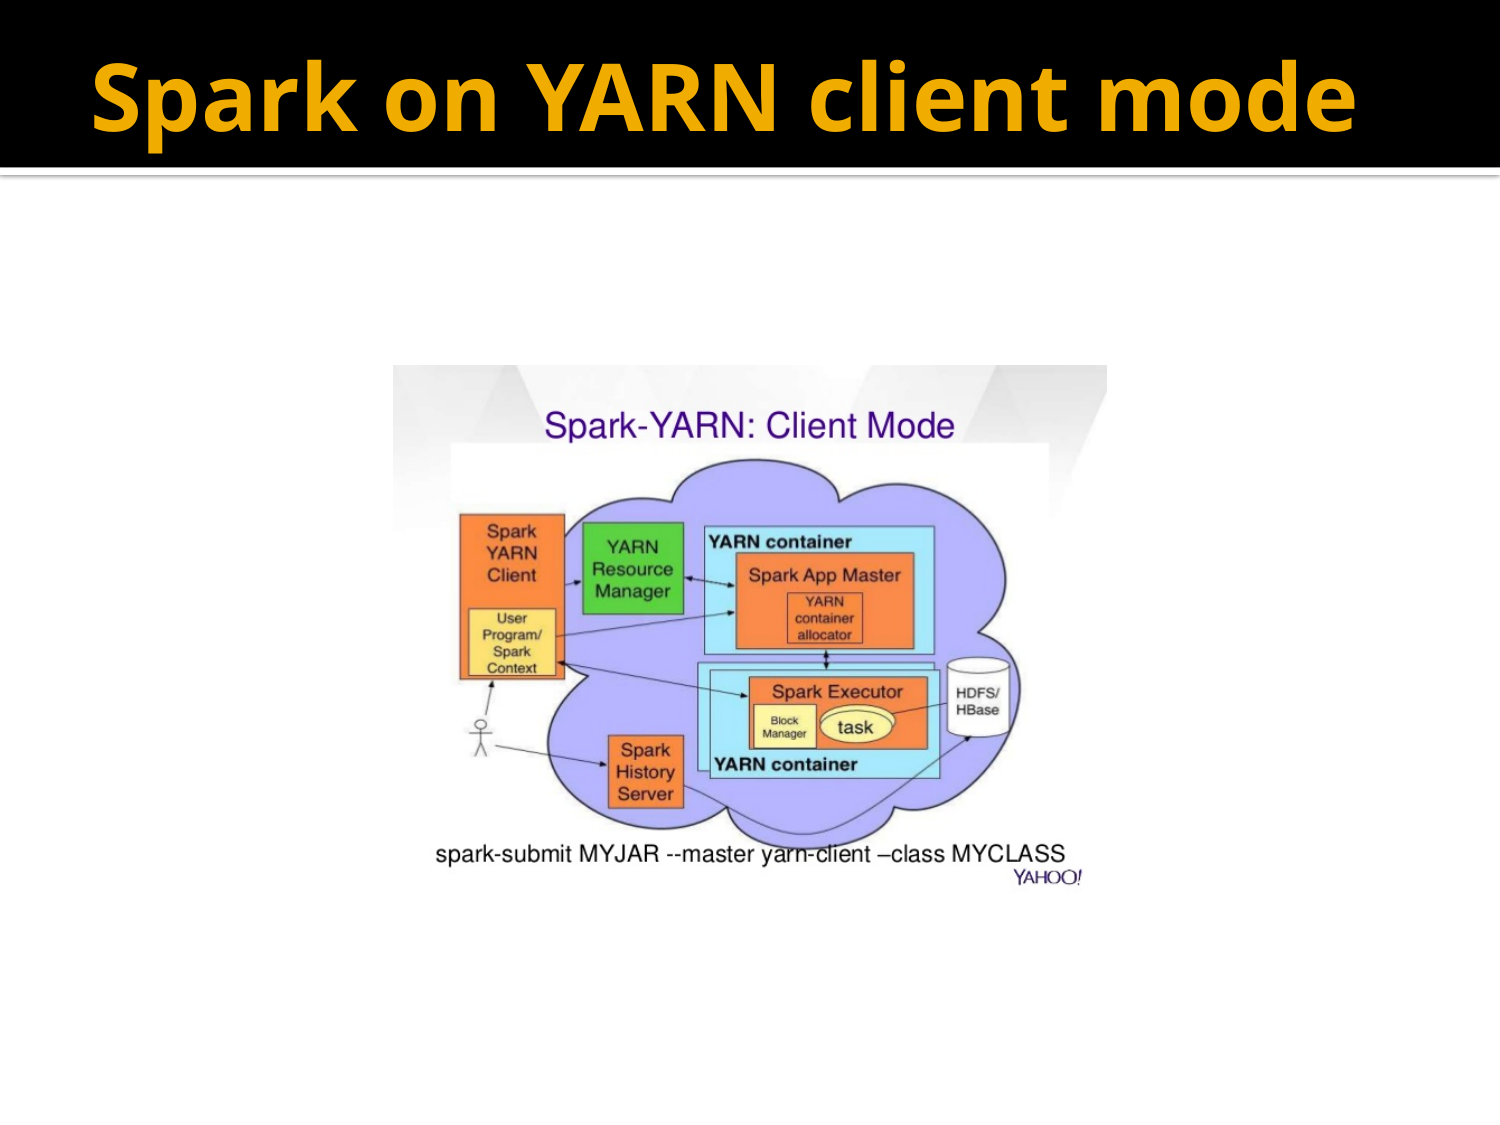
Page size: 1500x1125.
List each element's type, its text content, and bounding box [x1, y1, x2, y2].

title Spark on YARN client mode [75, 12, 1425, 175]
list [393, 365, 1107, 901]
